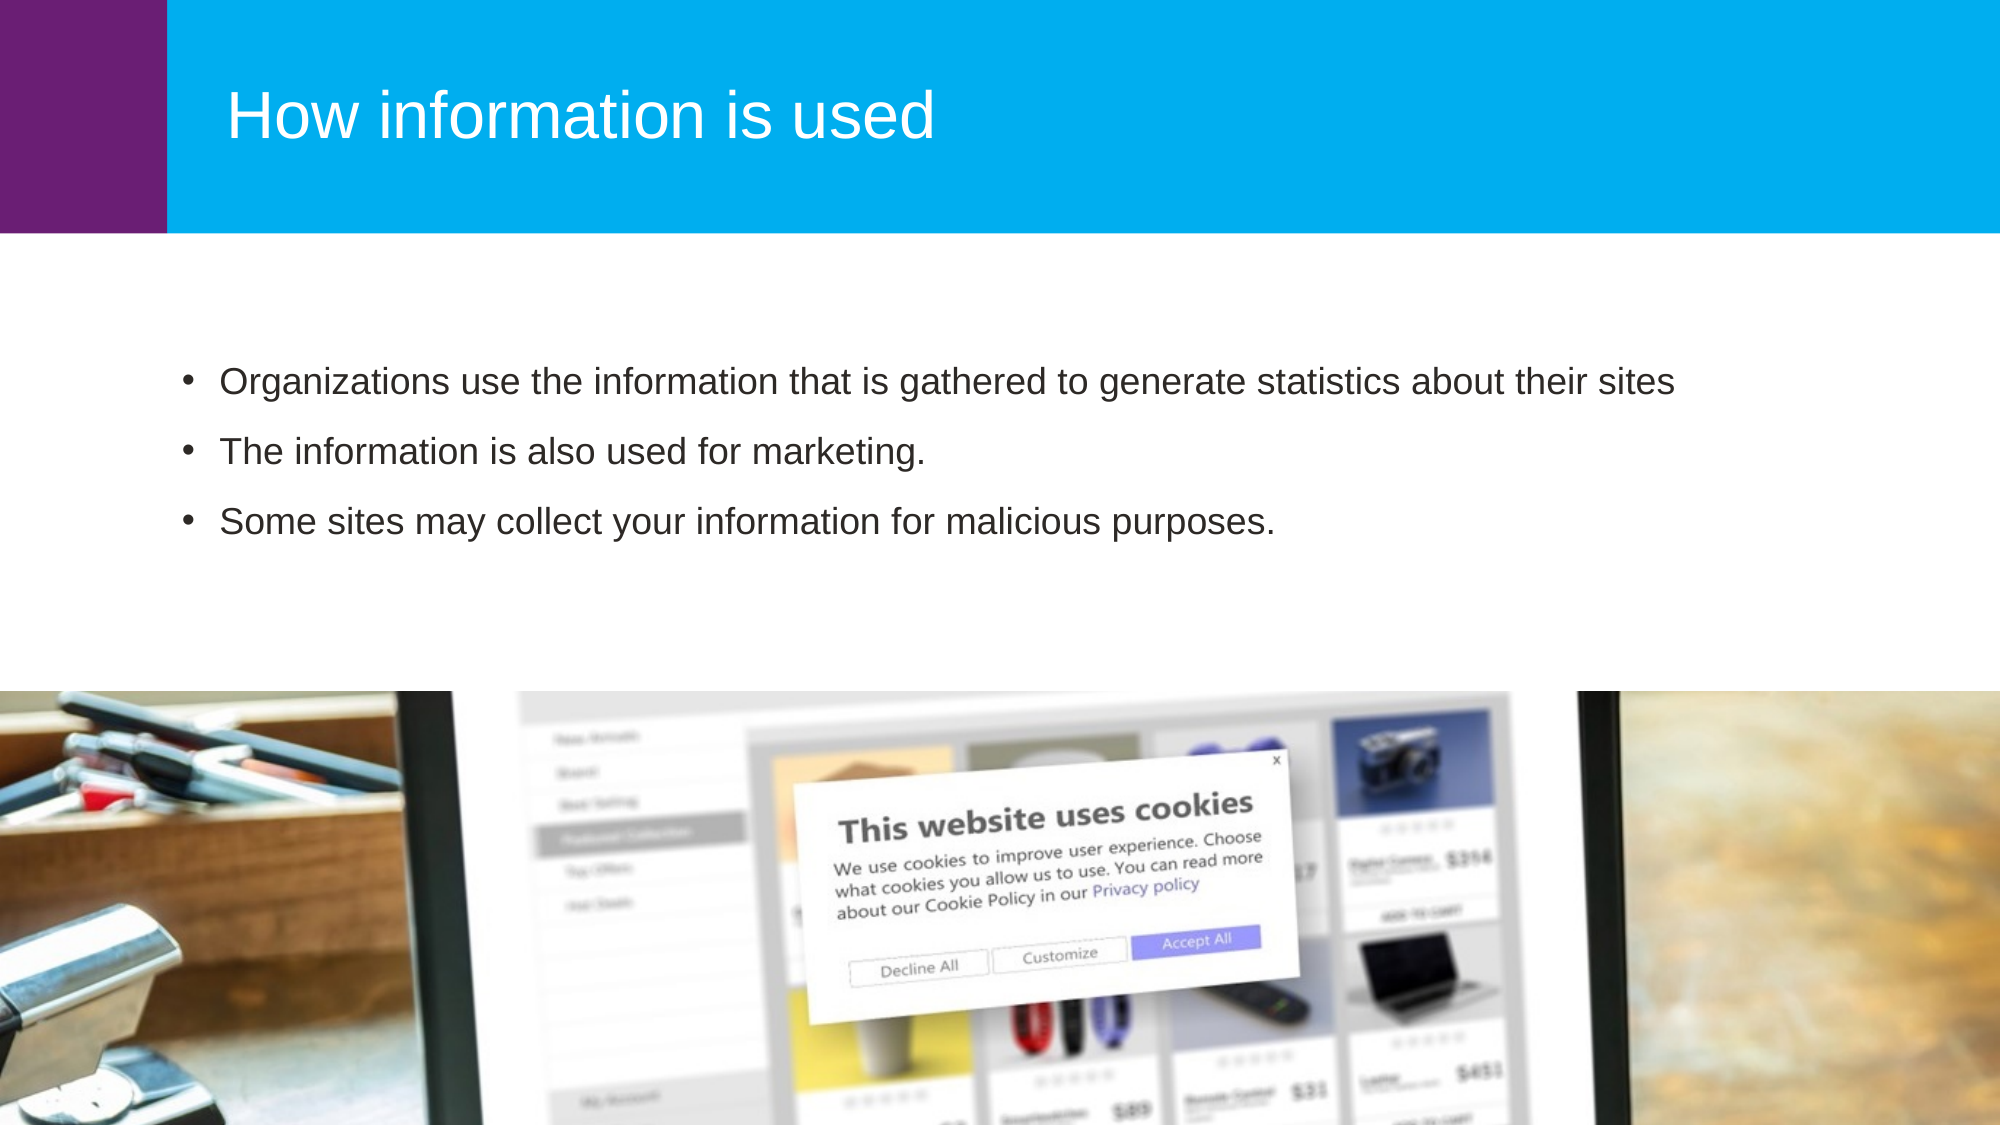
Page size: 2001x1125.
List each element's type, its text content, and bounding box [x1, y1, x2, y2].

text_box Organizations use the information that is gathered to generate statistics about their sites The information is also used for marketing. Some sites may collect your information for malicious purposes. [167, 248, 1827, 650]
text_box [0, 690, 2000, 1125]
text_box How information is used [168, 0, 2000, 234]
text_box [0, 0, 168, 234]
